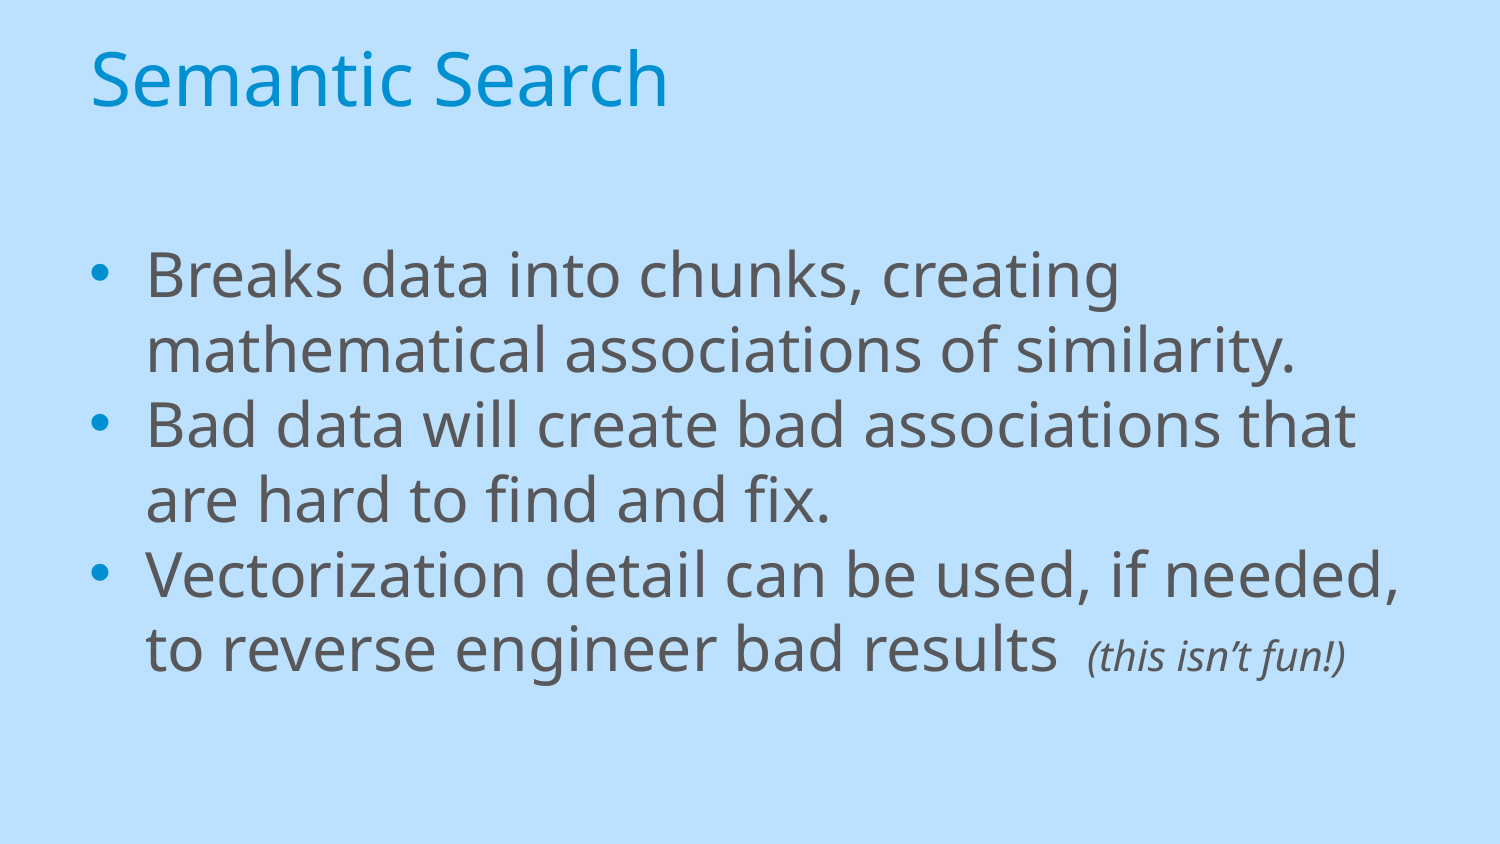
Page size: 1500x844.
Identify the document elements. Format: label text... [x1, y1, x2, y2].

title Semantic Search [75, 41, 1425, 142]
list Breaks data into chunks, creating mathematical associations of similarity. Bad data will create bad associations that are hard to find and fix. Vectorization detail can be used, if needed, to reverse engineer bad results (this isn’t fun!) [74, 227, 1427, 758]
